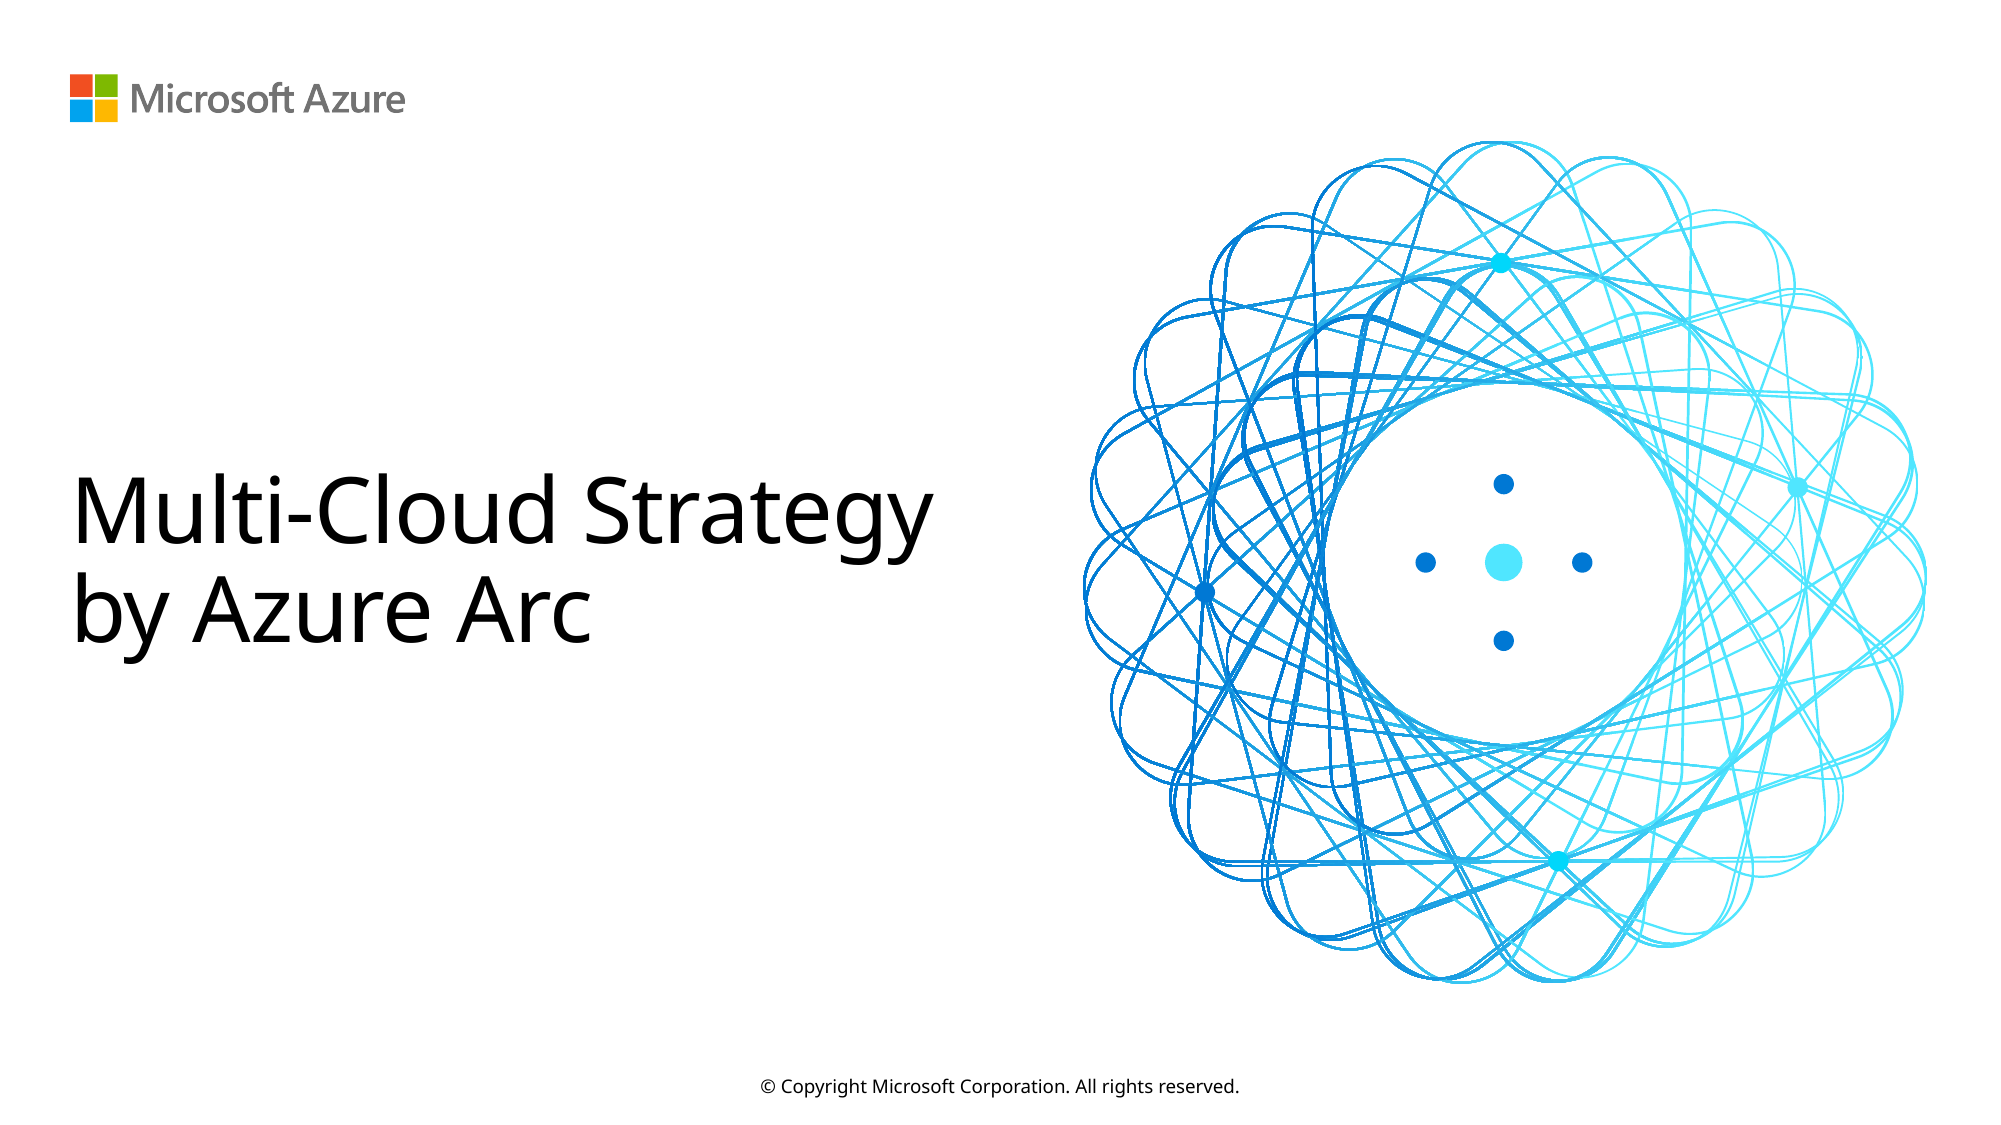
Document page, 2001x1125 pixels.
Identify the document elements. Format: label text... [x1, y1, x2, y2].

picture [22, 26, 455, 170]
title Multi-Cloud Strategy by Azure Arc [70, 431, 1024, 726]
